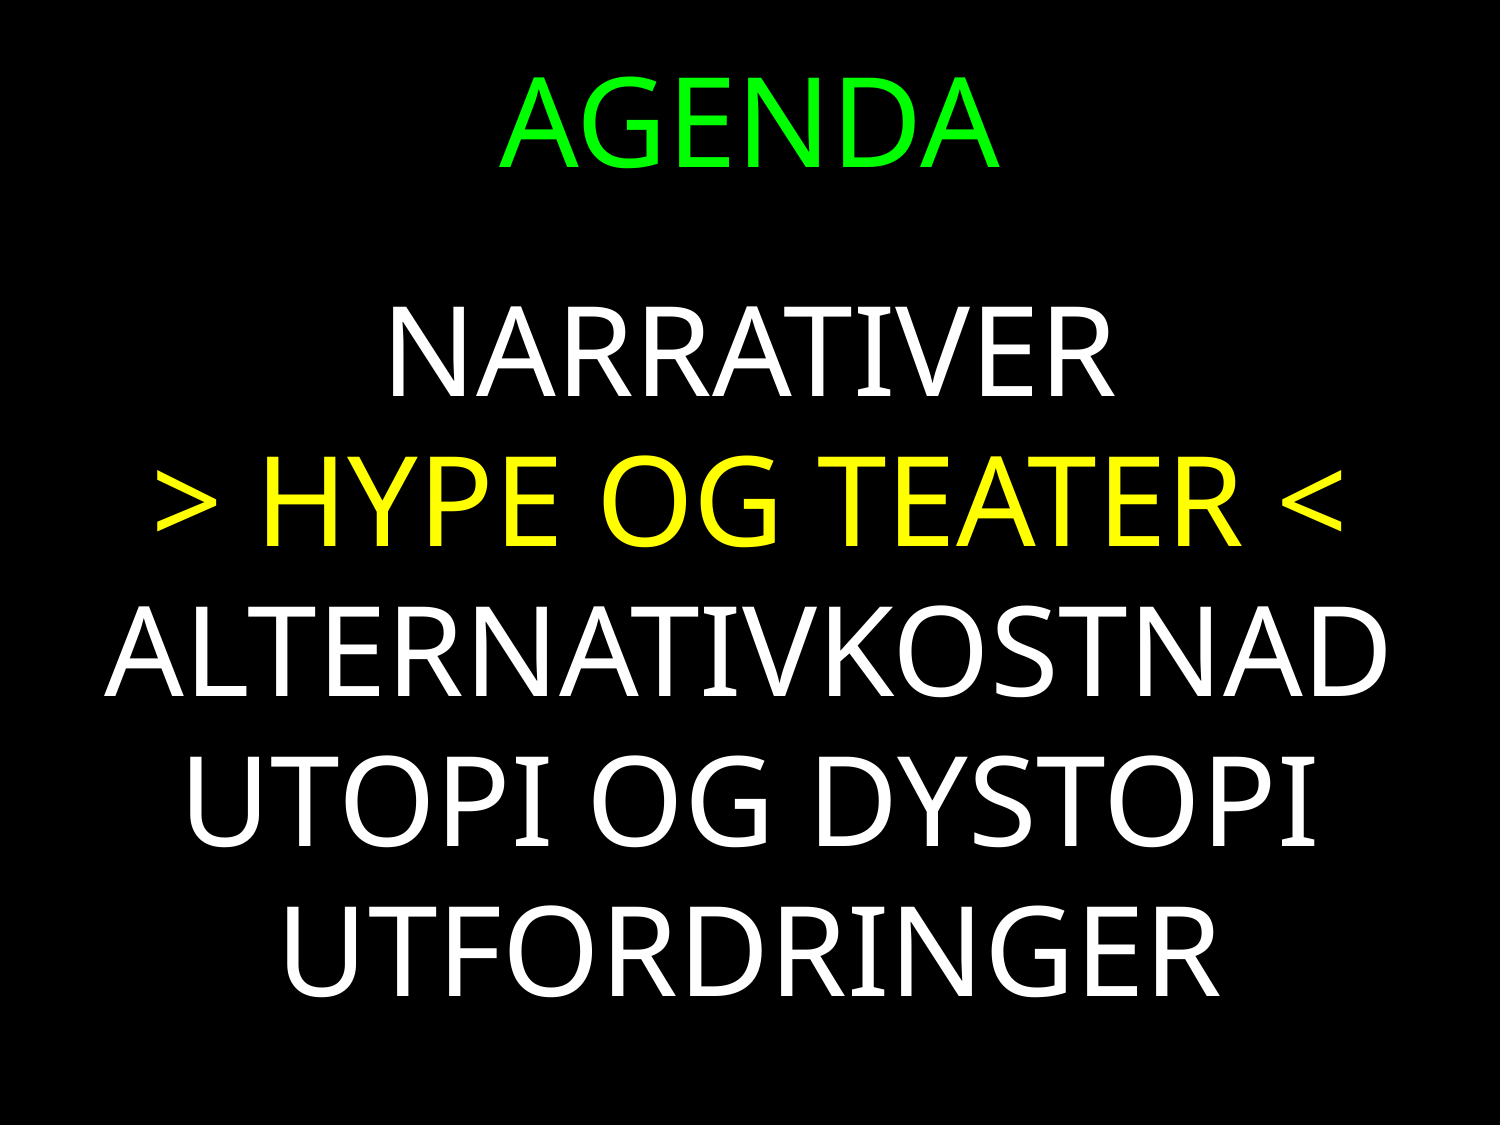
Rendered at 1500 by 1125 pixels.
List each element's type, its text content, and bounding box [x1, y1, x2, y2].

text_box NARRATIVER > HYPE OG TEATER < ALTERNATIVKOSTNAD UTOPI OG DYSTOPI UTFORDRINGER [0, 263, 1500, 365]
list AGENDA [0, 35, 1500, 137]
